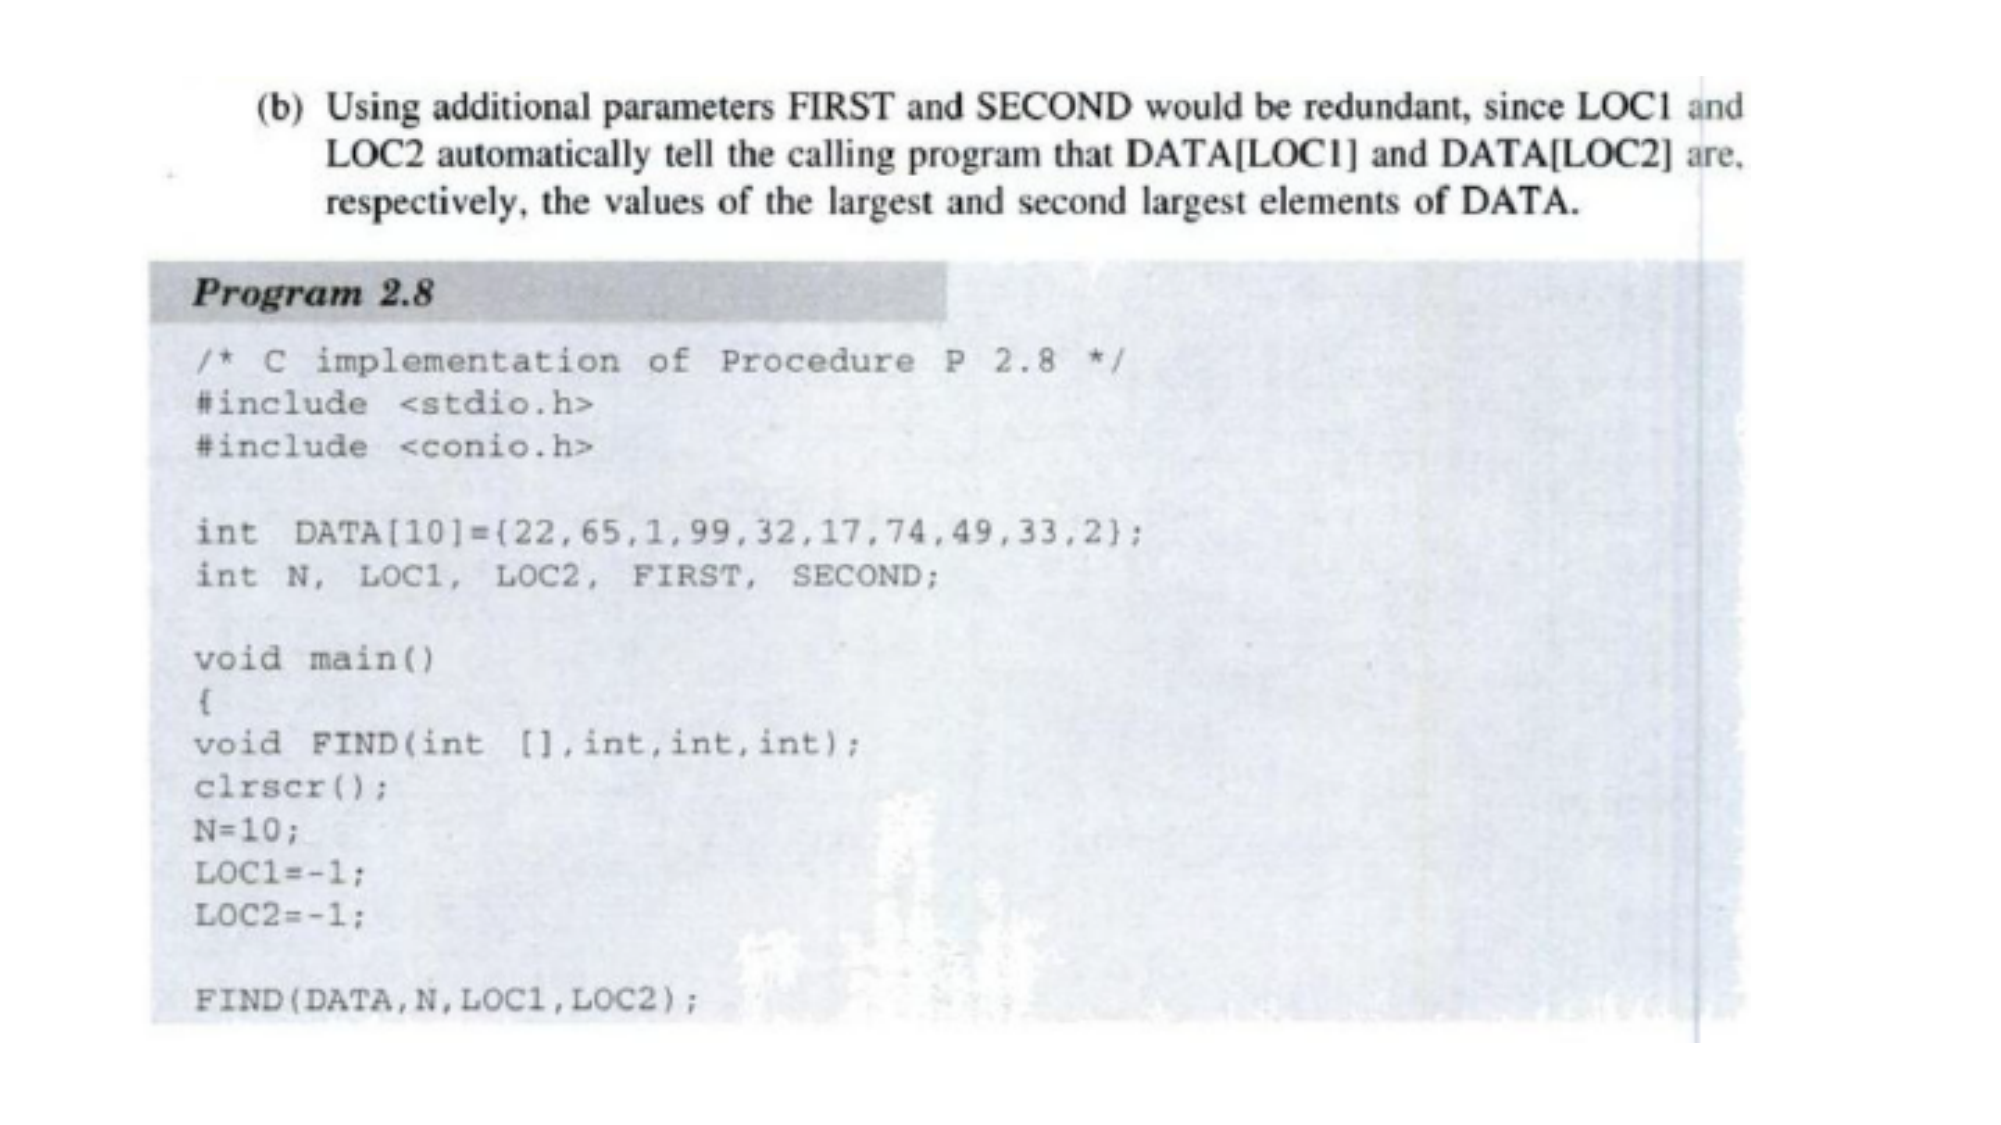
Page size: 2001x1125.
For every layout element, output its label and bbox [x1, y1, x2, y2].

list [140, 76, 1751, 1043]
